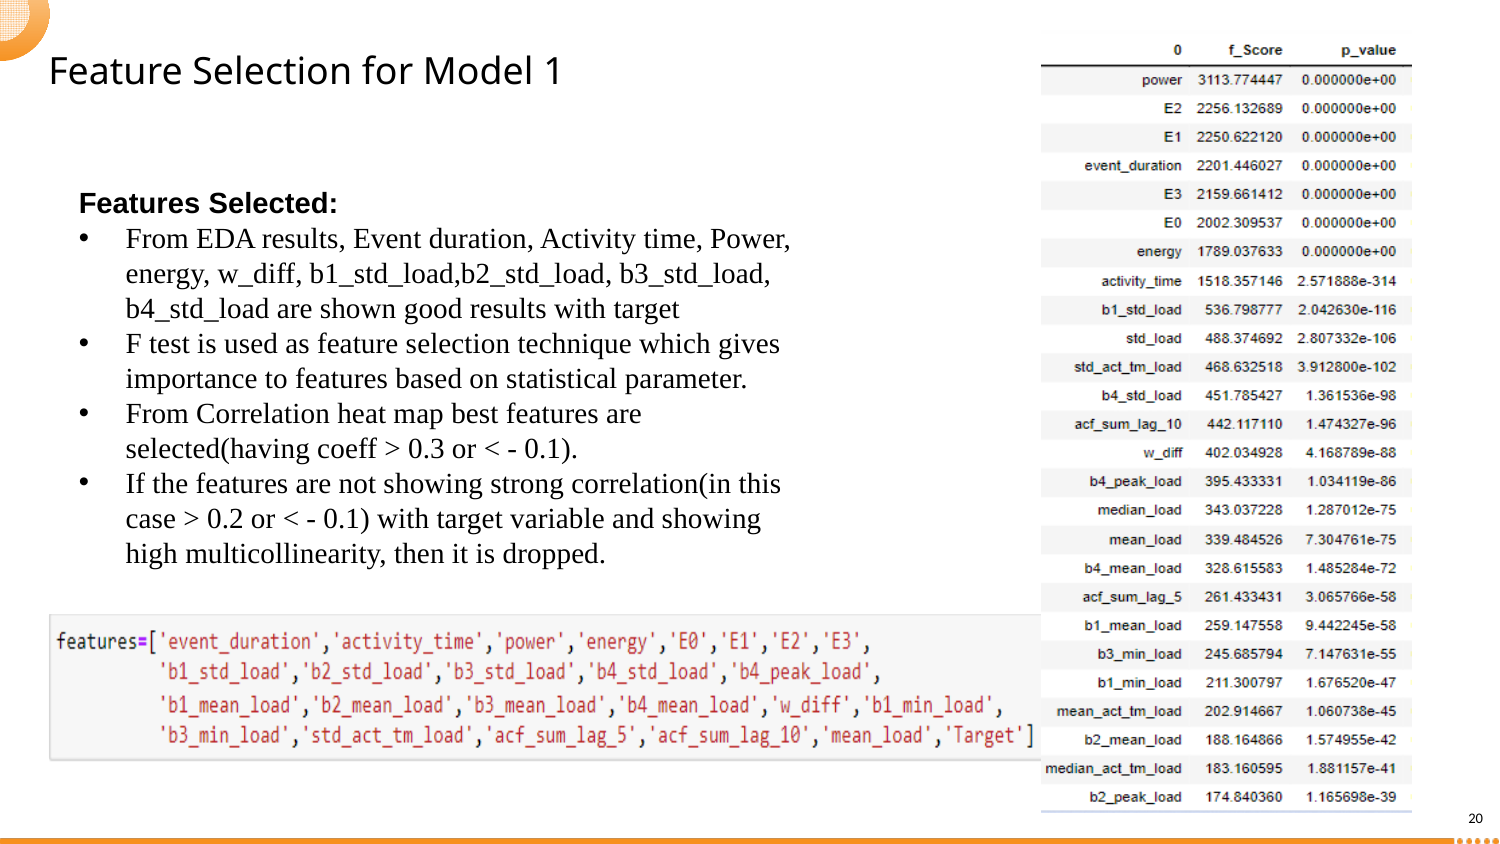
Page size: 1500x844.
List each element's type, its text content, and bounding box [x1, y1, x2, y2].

picture [0, 837, 1500, 844]
text_box Features Selected: From EDA results, Event duration, Activity time, Power, energy, w_diff, b1_std_load,b2_std_load, b3_std_load, b4_std_load are shown good results with target F test is used as feature selection technique which gives importance to features based on statistical parameter. From Correlation heat map best features are selected(having coeff > 0.3 or < - 0.1). If the features are not showing strong correlation(in this case > 0.2 or < - 0.1) with target variable and showing high multicollinearity, then it is dropped. [63, 177, 828, 577]
title Feature Selection for Model 1 [48, 51, 1035, 128]
picture [48, 30, 1413, 814]
